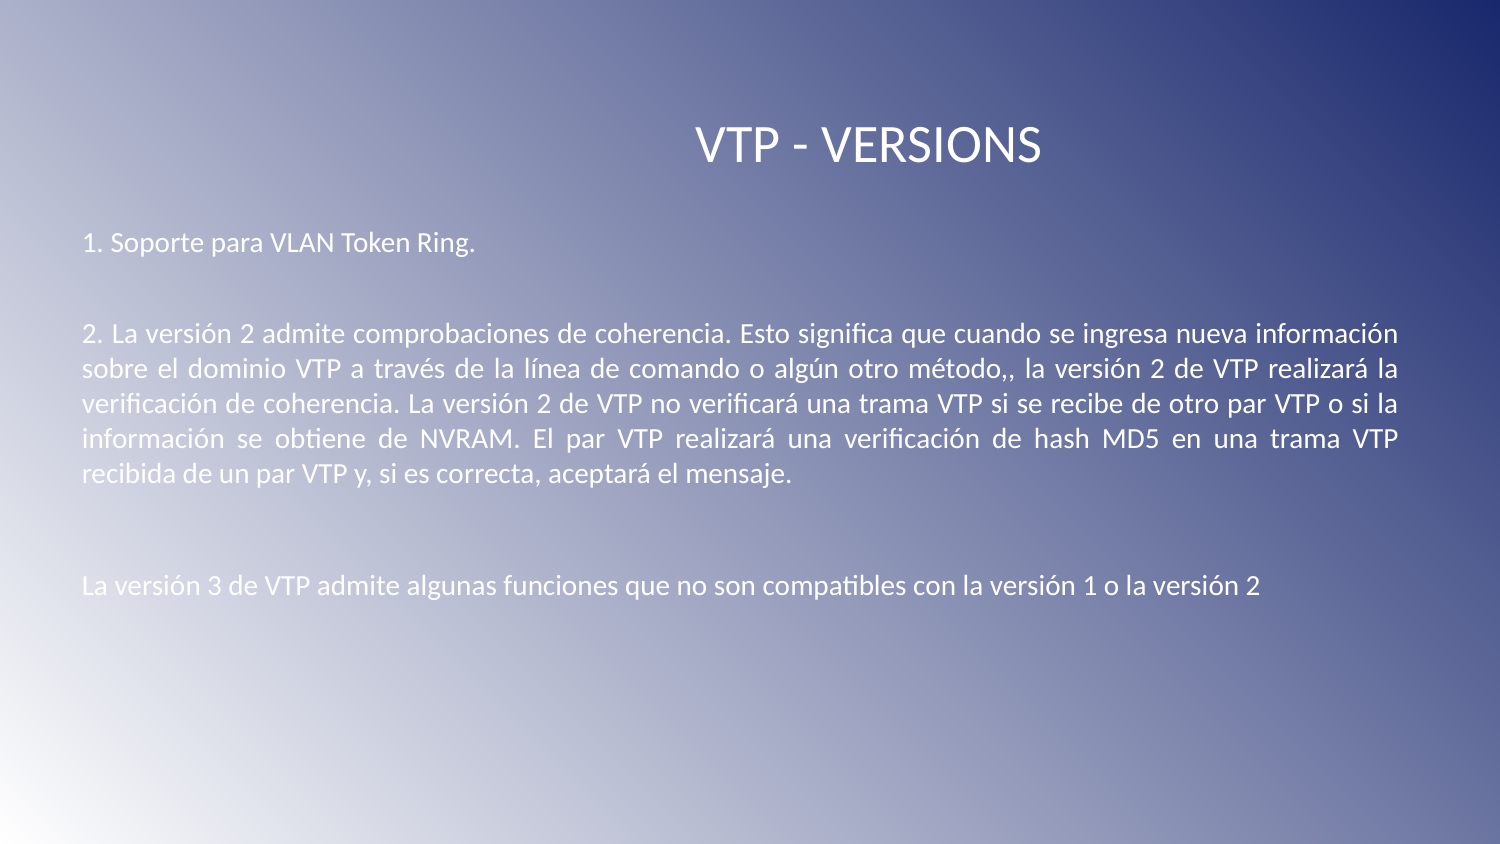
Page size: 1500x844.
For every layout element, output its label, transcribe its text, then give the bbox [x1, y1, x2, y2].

title VTP - VERSIONS [680, 93, 1368, 189]
subtitle 1. Soporte para VLAN Token Ring. 2. La versión 2 admite comprobaciones de coherencia. Esto significa que cuando se ingresa nueva información sobre el dominio VTP a través de la línea de comando o algún otro método,, la versión 2 de VTP realizará la verificación de coherencia. La versión 2 de VTP no verificará una trama VTP si se recibe de otro par VTP o si la información se obtiene de NVRAM. El par VTP realizará una verificación de hash MD5 en una trama VTP recibida de un par VTP y, si es correcta, aceptará el mensaje. La versión 3 de VTP admite algunas funciones que no son compatibles con la versión 1 o la versión 2 [66, 208, 1415, 805]
